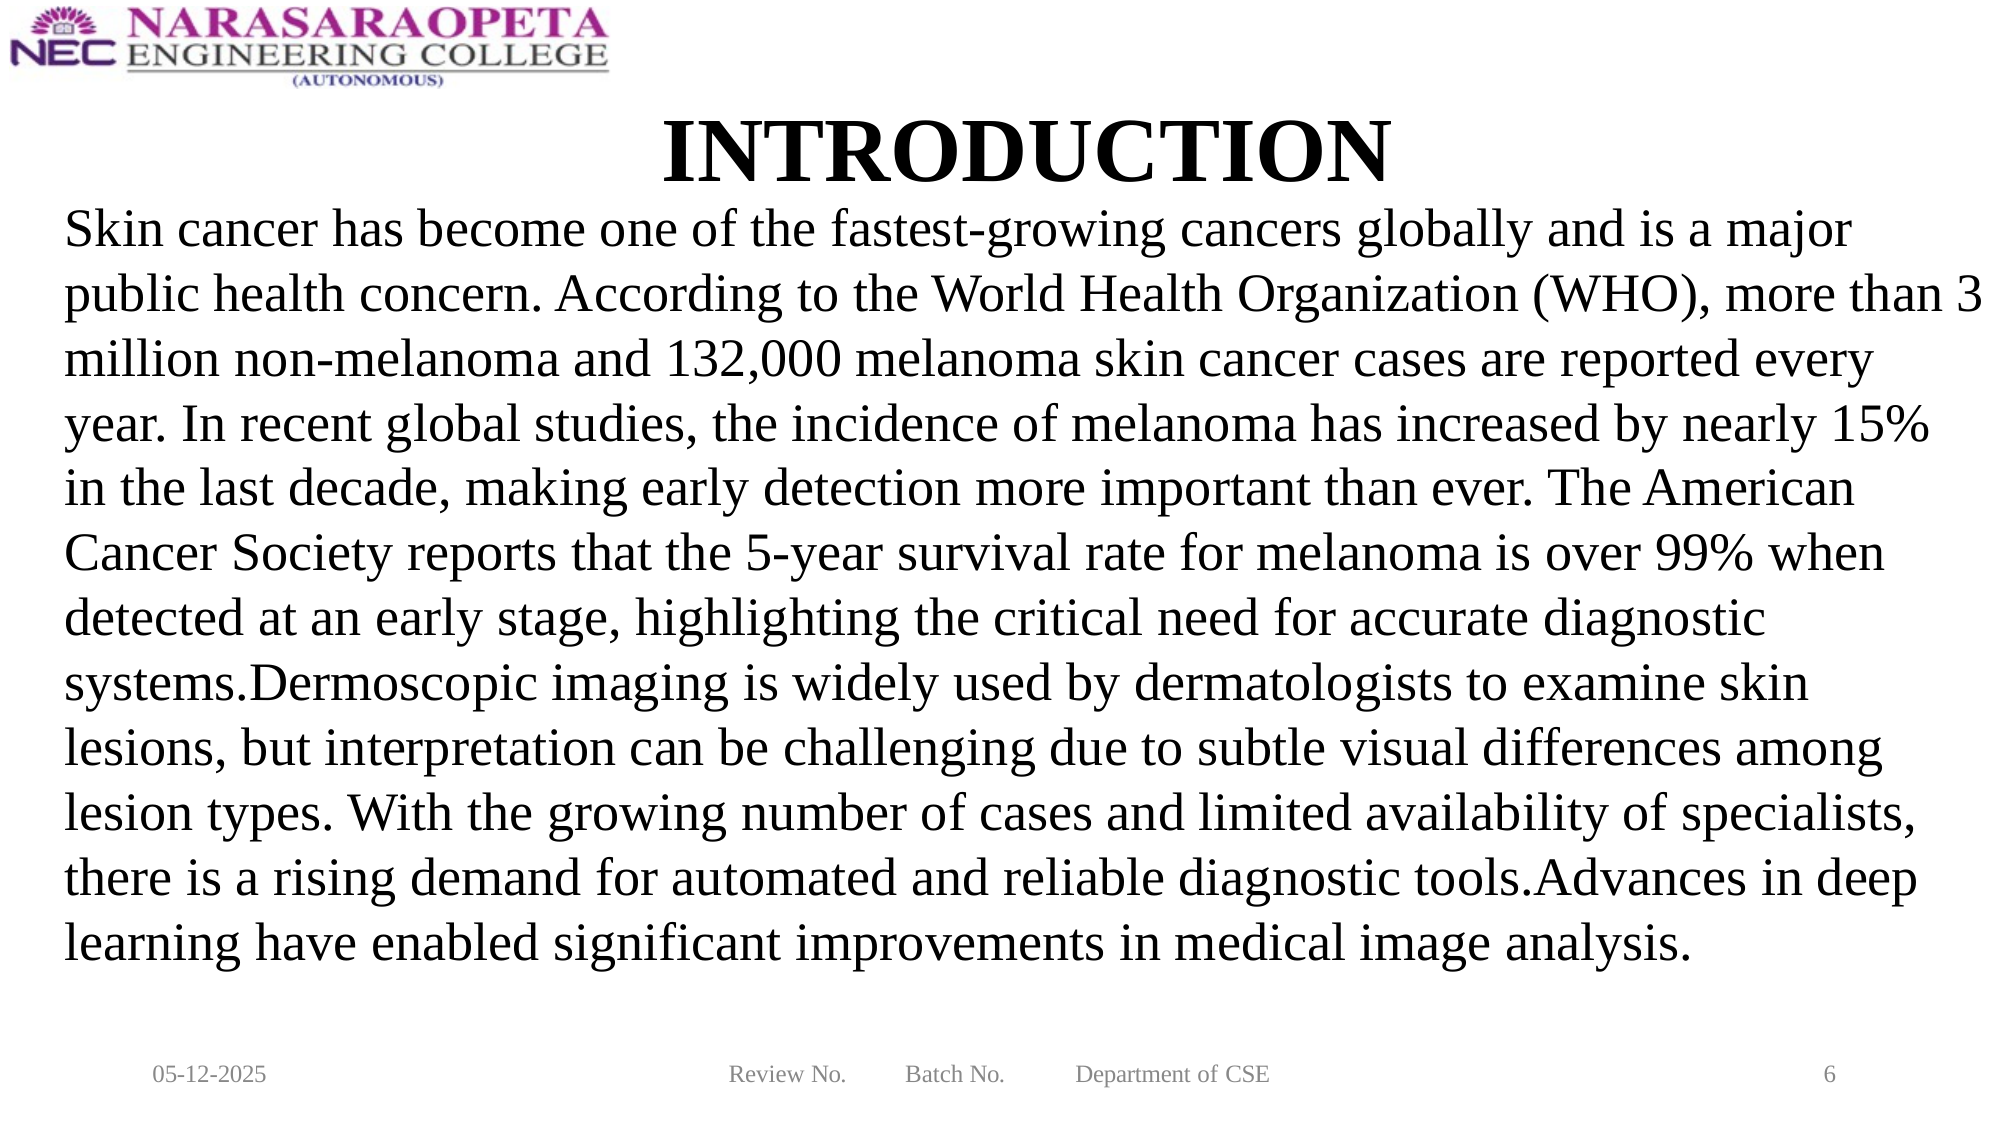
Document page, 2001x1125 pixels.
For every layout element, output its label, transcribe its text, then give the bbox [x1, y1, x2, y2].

text_box Department of CSE [1073, 1058, 1274, 1088]
title INTRODUCTION [171, 46, 1829, 175]
text_box Skin cancer has become one of the fastest-growing cancers globally and is a major public health concern. According to the World Health Organization (WHO), more than 3 million non-melanoma and 132,000 melanoma skin cancer cases are reported every year. In recent global studies, the incidence of melanoma has increased by nearly 15% in the last decade, making early detection more important than ever. The American Cancer Society reports that the 5-year survival rate for melanoma is over 99% when detected at an early stage, highlighting the critical need for accurate diagnostic systems.Dermoscopic imaging is widely used by dermatologists to examine skin lesions, but interpretation can be challenging due to subtle visual differences among lesion types. With the growing number of cases and limited availability of specialists, there is a rising demand for automated and reliable diagnostic tools.Advances in deep learning have enabled significant improvements in medical image analysis. [62, 175, 1988, 972]
footer Batch No. [903, 1058, 1009, 1125]
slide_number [150, 1058, 272, 1125]
picture [9, 6, 611, 89]
slide_number 6 [1821, 1058, 1857, 1125]
text_box Review No. [726, 1058, 851, 1088]
